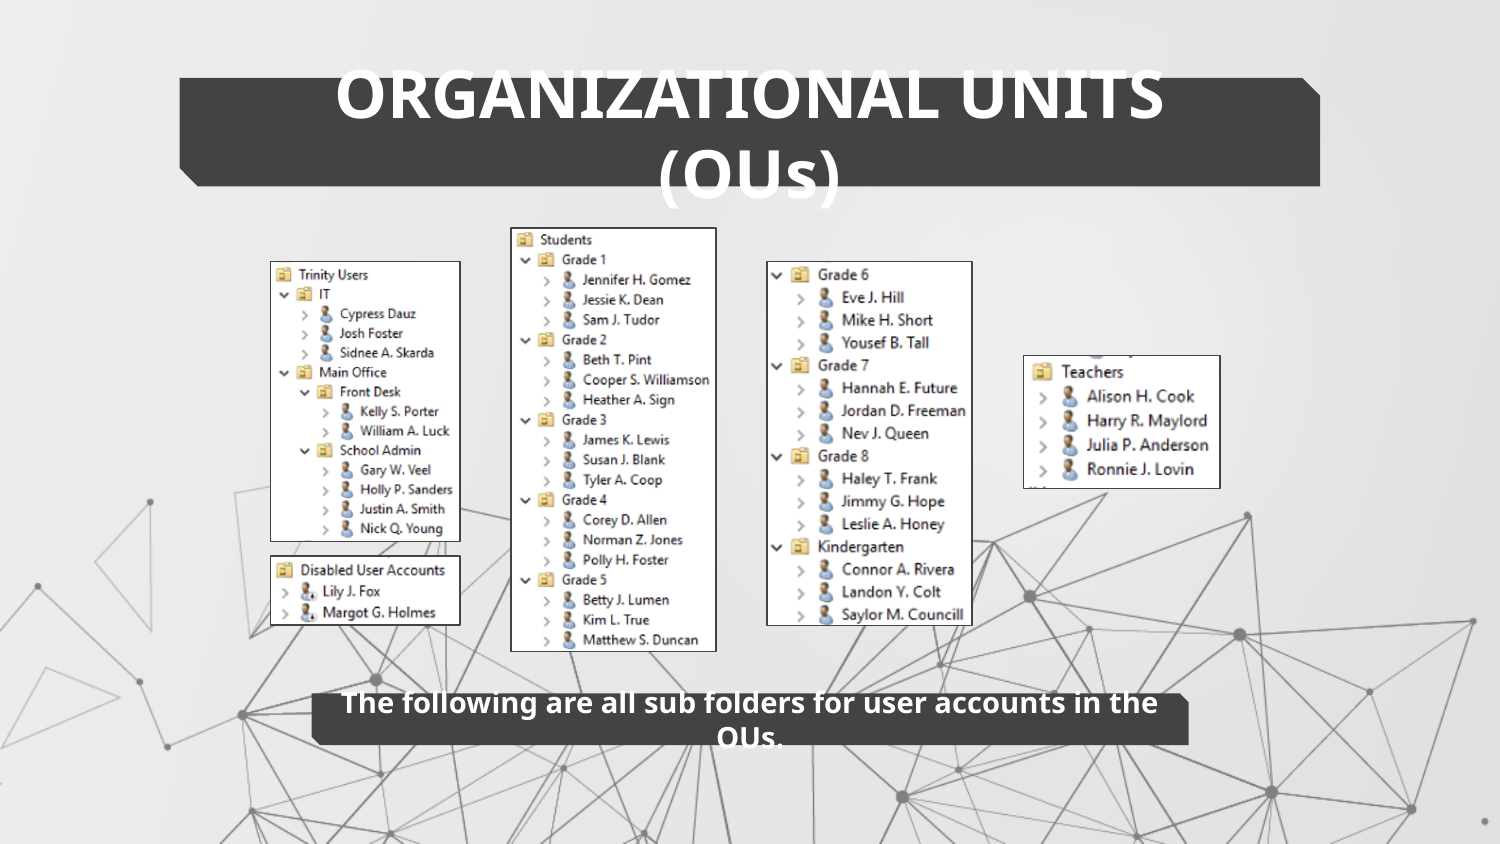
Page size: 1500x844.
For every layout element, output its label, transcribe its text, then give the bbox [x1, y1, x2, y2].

title ORGANIZATIONAL UNITS (OUs) [226, 98, 1273, 166]
picture [0, 0, 1500, 844]
text_box [179, 77, 1321, 187]
subtitle The following are all sub folders for user accounts in the OUs. [311, 693, 1189, 746]
